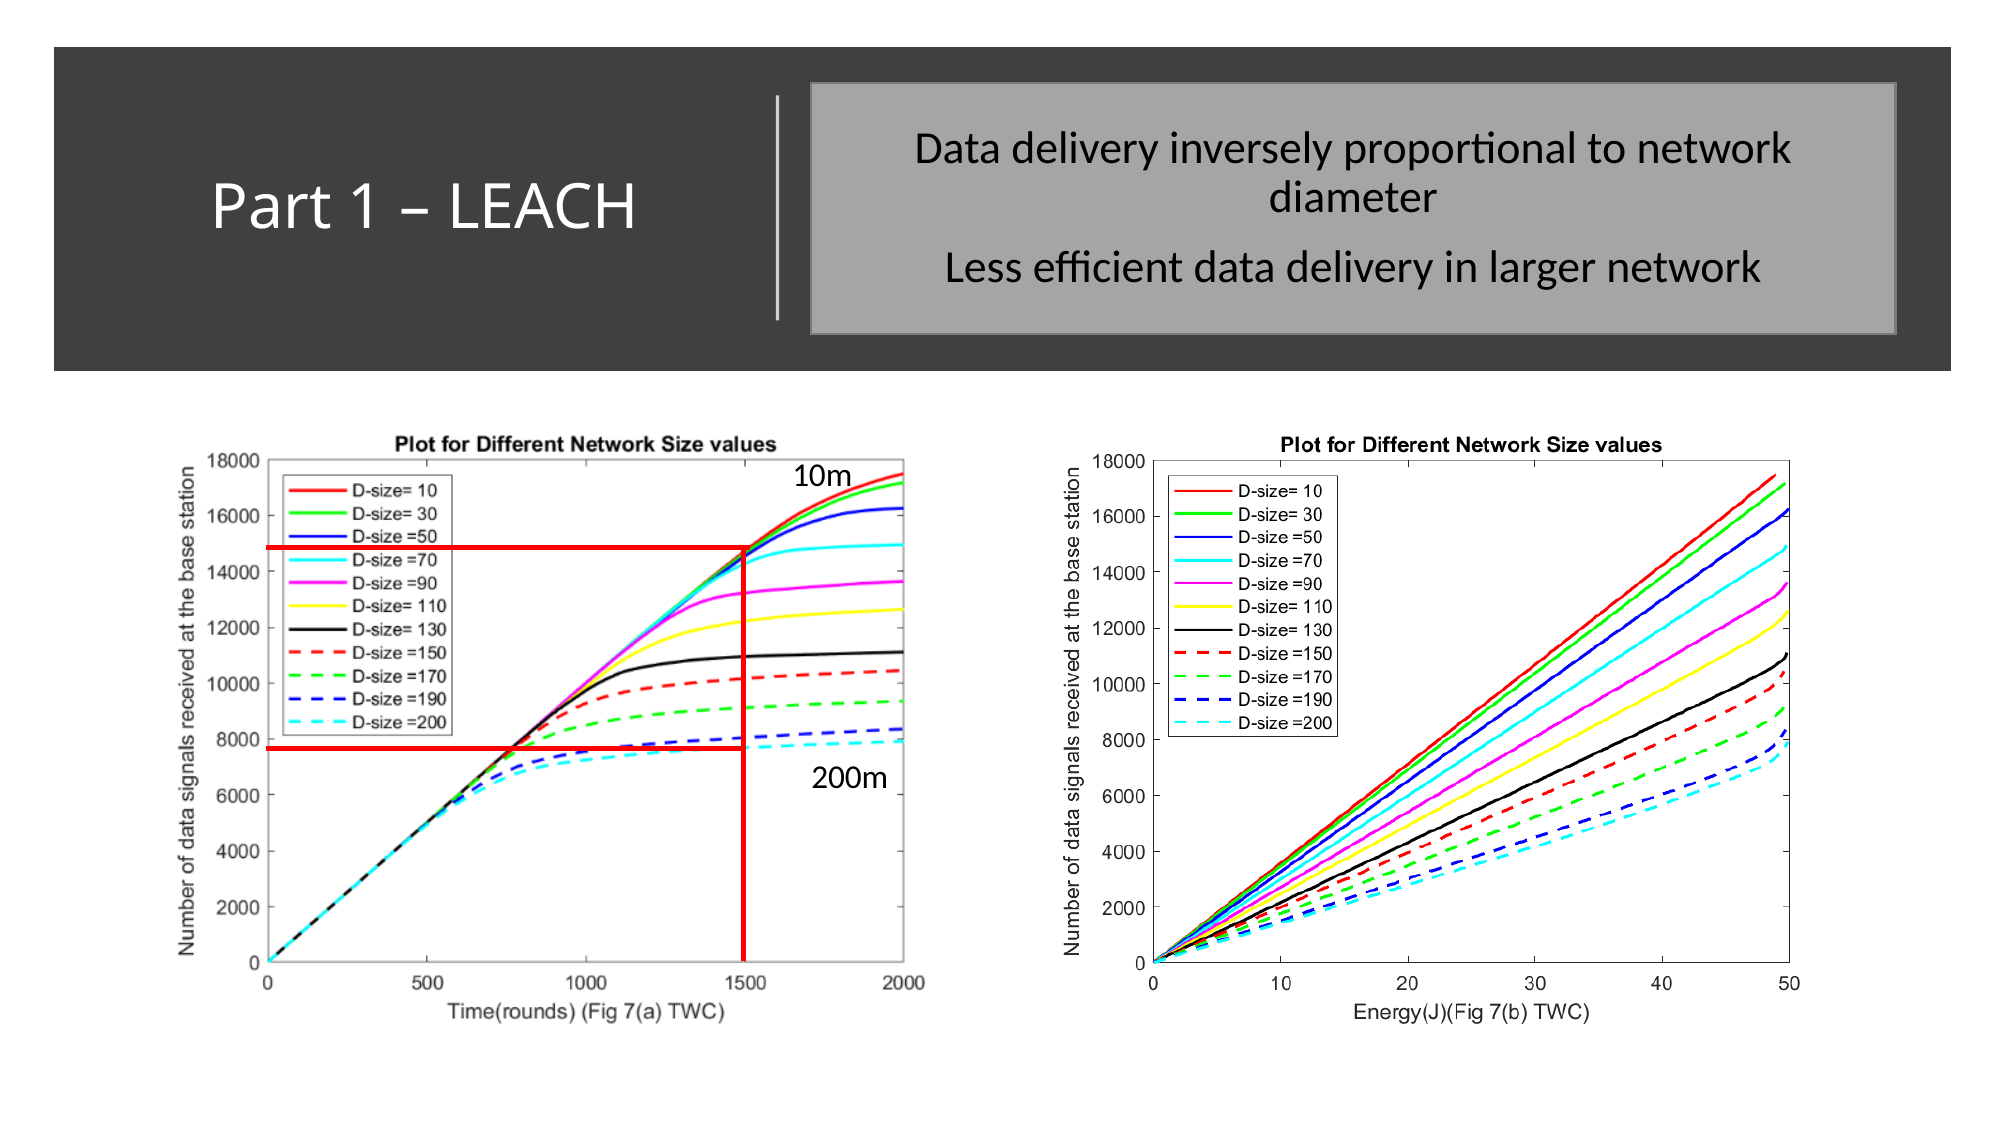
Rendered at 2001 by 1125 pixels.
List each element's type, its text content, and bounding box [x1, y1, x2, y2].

picture [161, 414, 982, 1030]
text_box [63, 57, 1942, 361]
picture [1046, 414, 1867, 1030]
title Part 1 – LEACH [106, 83, 744, 334]
list Data delivery inversely proportional to network diameter Less efficient data delivery in larger network [810, 82, 1897, 335]
